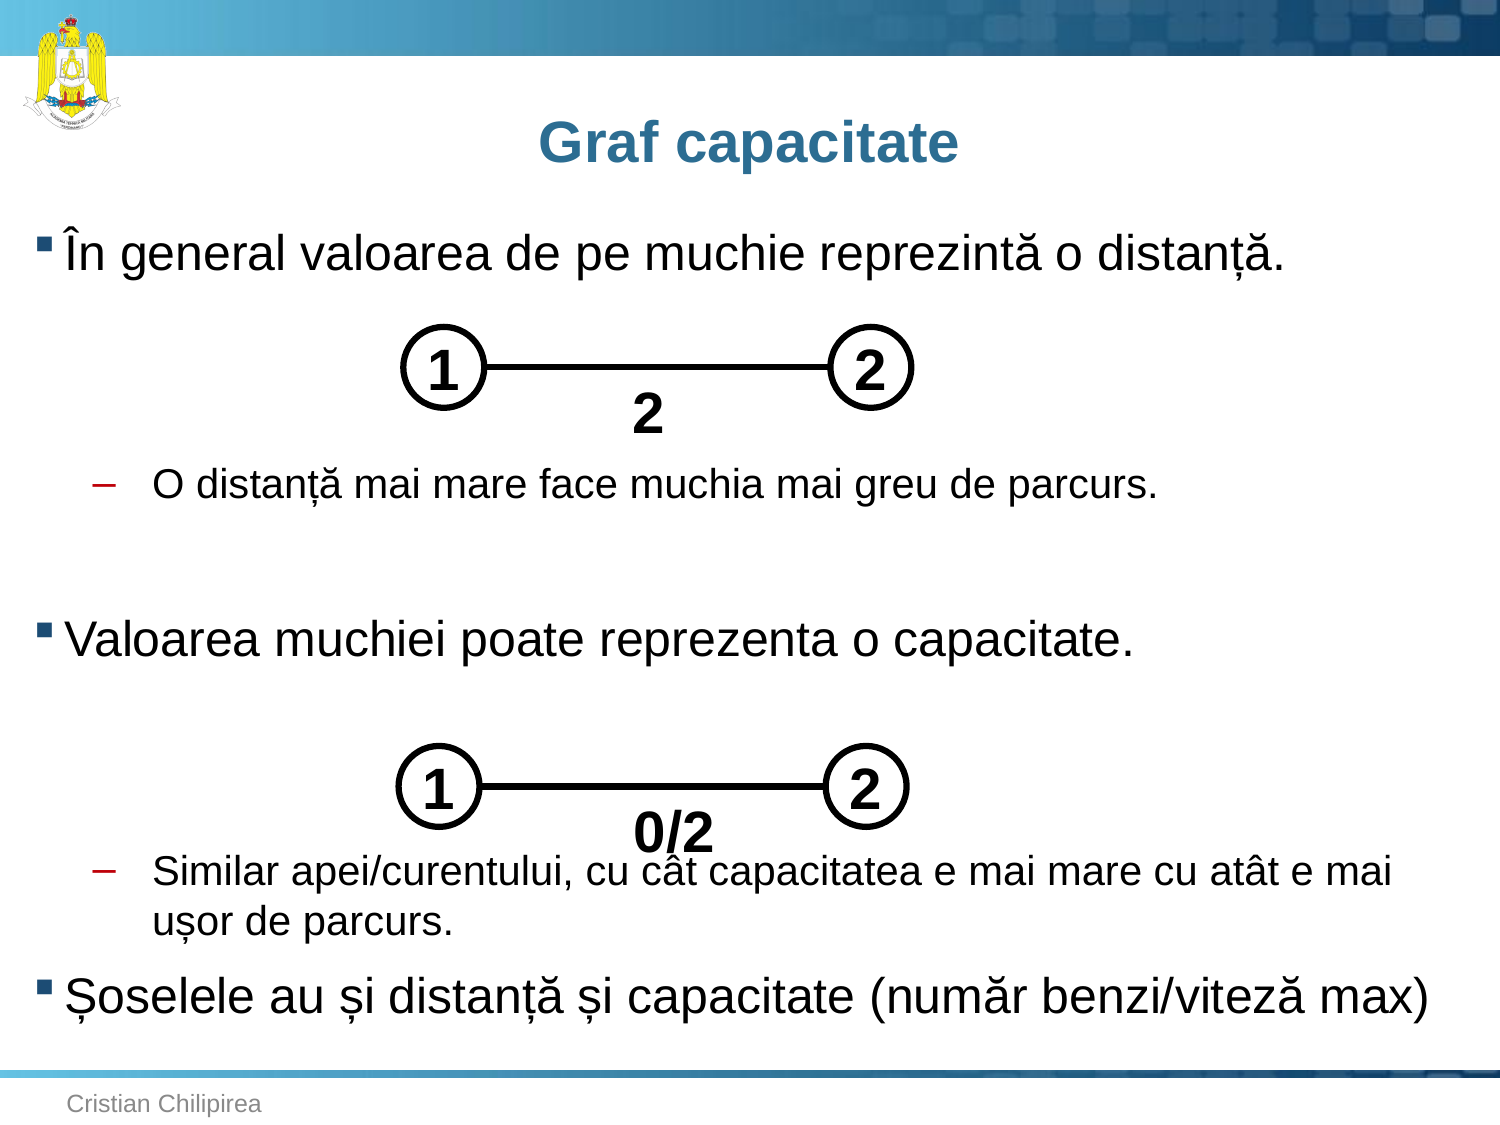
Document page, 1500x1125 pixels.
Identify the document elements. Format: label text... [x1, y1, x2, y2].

text_box 1 [398, 745, 480, 827]
list În general valoarea de pe muchie reprezintă o distanță. O distanță mai mare face muchia mai greu de parcurs. Valoarea muchiei poate reprezenta o capacitate. Similar apei/curentului, cu cât capacitatea e mai mare cu atât e mai ușor de parcurs. Șoselele au și distanță și capacitate (număr benzi/viteză max) [33, 212, 1467, 1048]
picture [0, 0, 1500, 130]
text_box 1 [403, 326, 485, 408]
footer Cristian Chilipirea [51, 1083, 1157, 1125]
title Graf capacitate [51, 102, 1449, 178]
text_box 2 [830, 326, 912, 408]
text_box 2 [603, 376, 694, 453]
picture [0, 1070, 1500, 1078]
text_box 0/2 [599, 795, 750, 872]
text_box 2 [825, 745, 907, 827]
